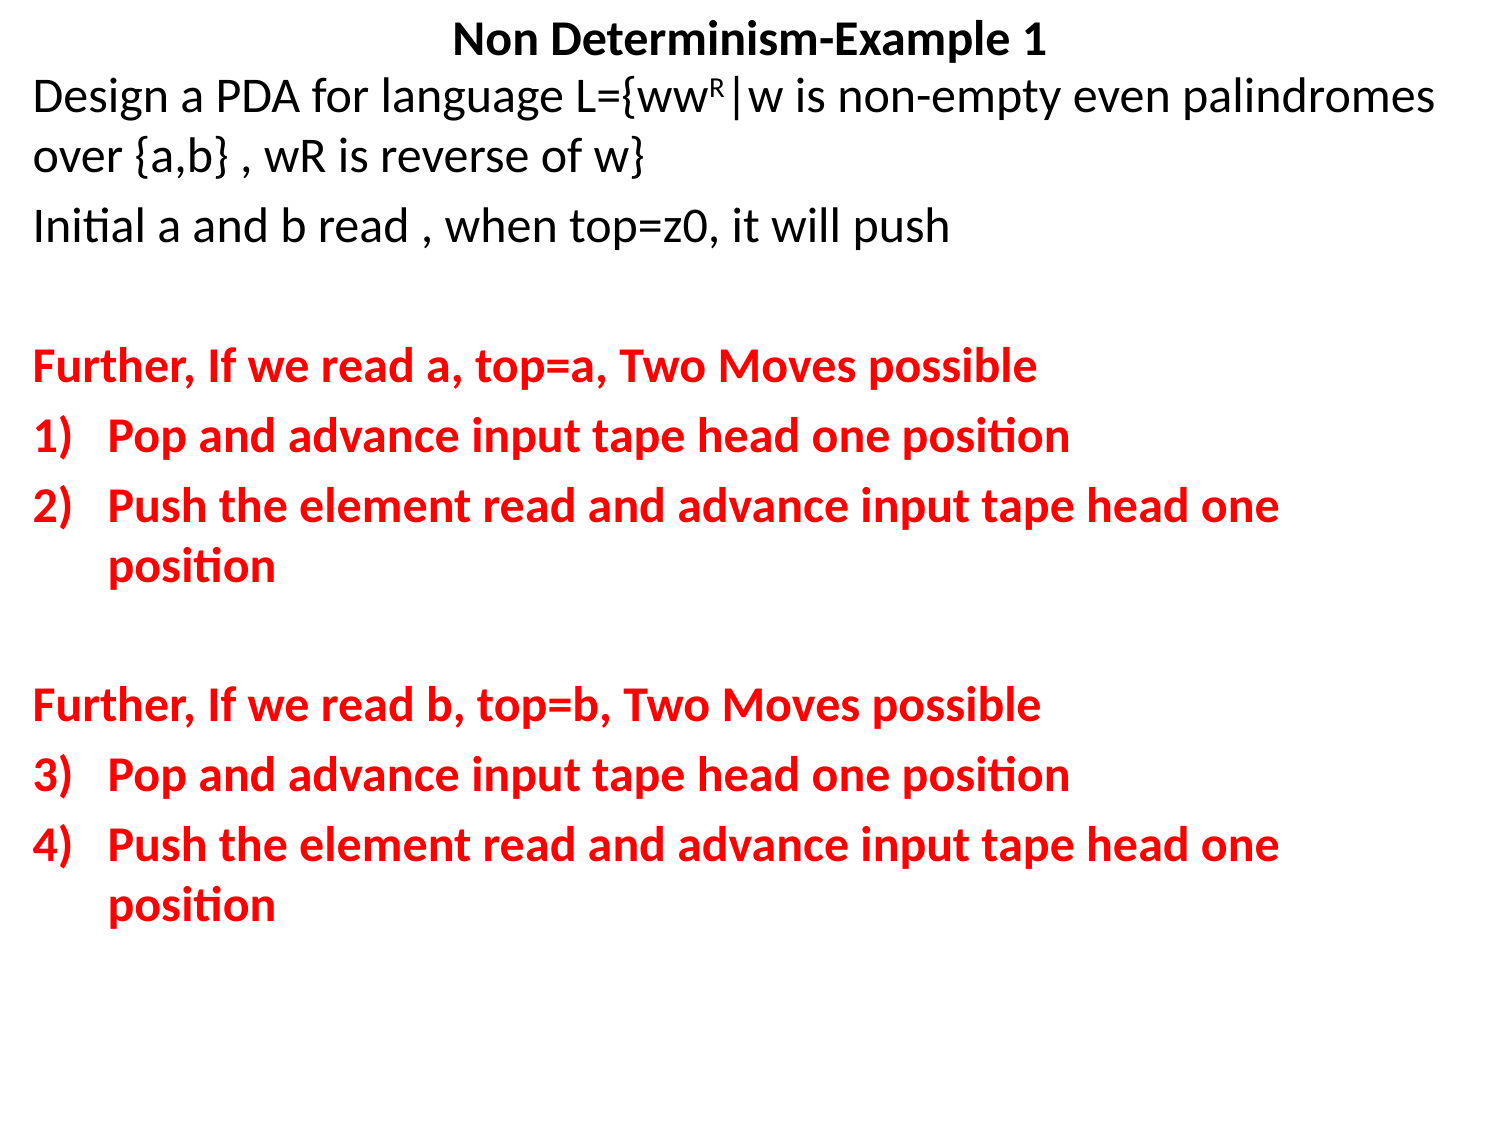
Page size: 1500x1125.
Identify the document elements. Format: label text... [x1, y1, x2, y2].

title Non Determinism-Example 1 [75, 0, 1425, 76]
list Design a PDA for language L={wwR|w is non-empty even palindromes over {a,b} , wR is reverse of w} Initial a and b read , when top=z0, it will push Further, If we read a, top=a, Two Moves possible Pop and advance input tape head one position Push the element read and advance input tape head one position Further, If we read b, top=b, Two Moves possible Pop and advance input tape head one position Push the element read and advance input tape head one position [17, 54, 1471, 1125]
